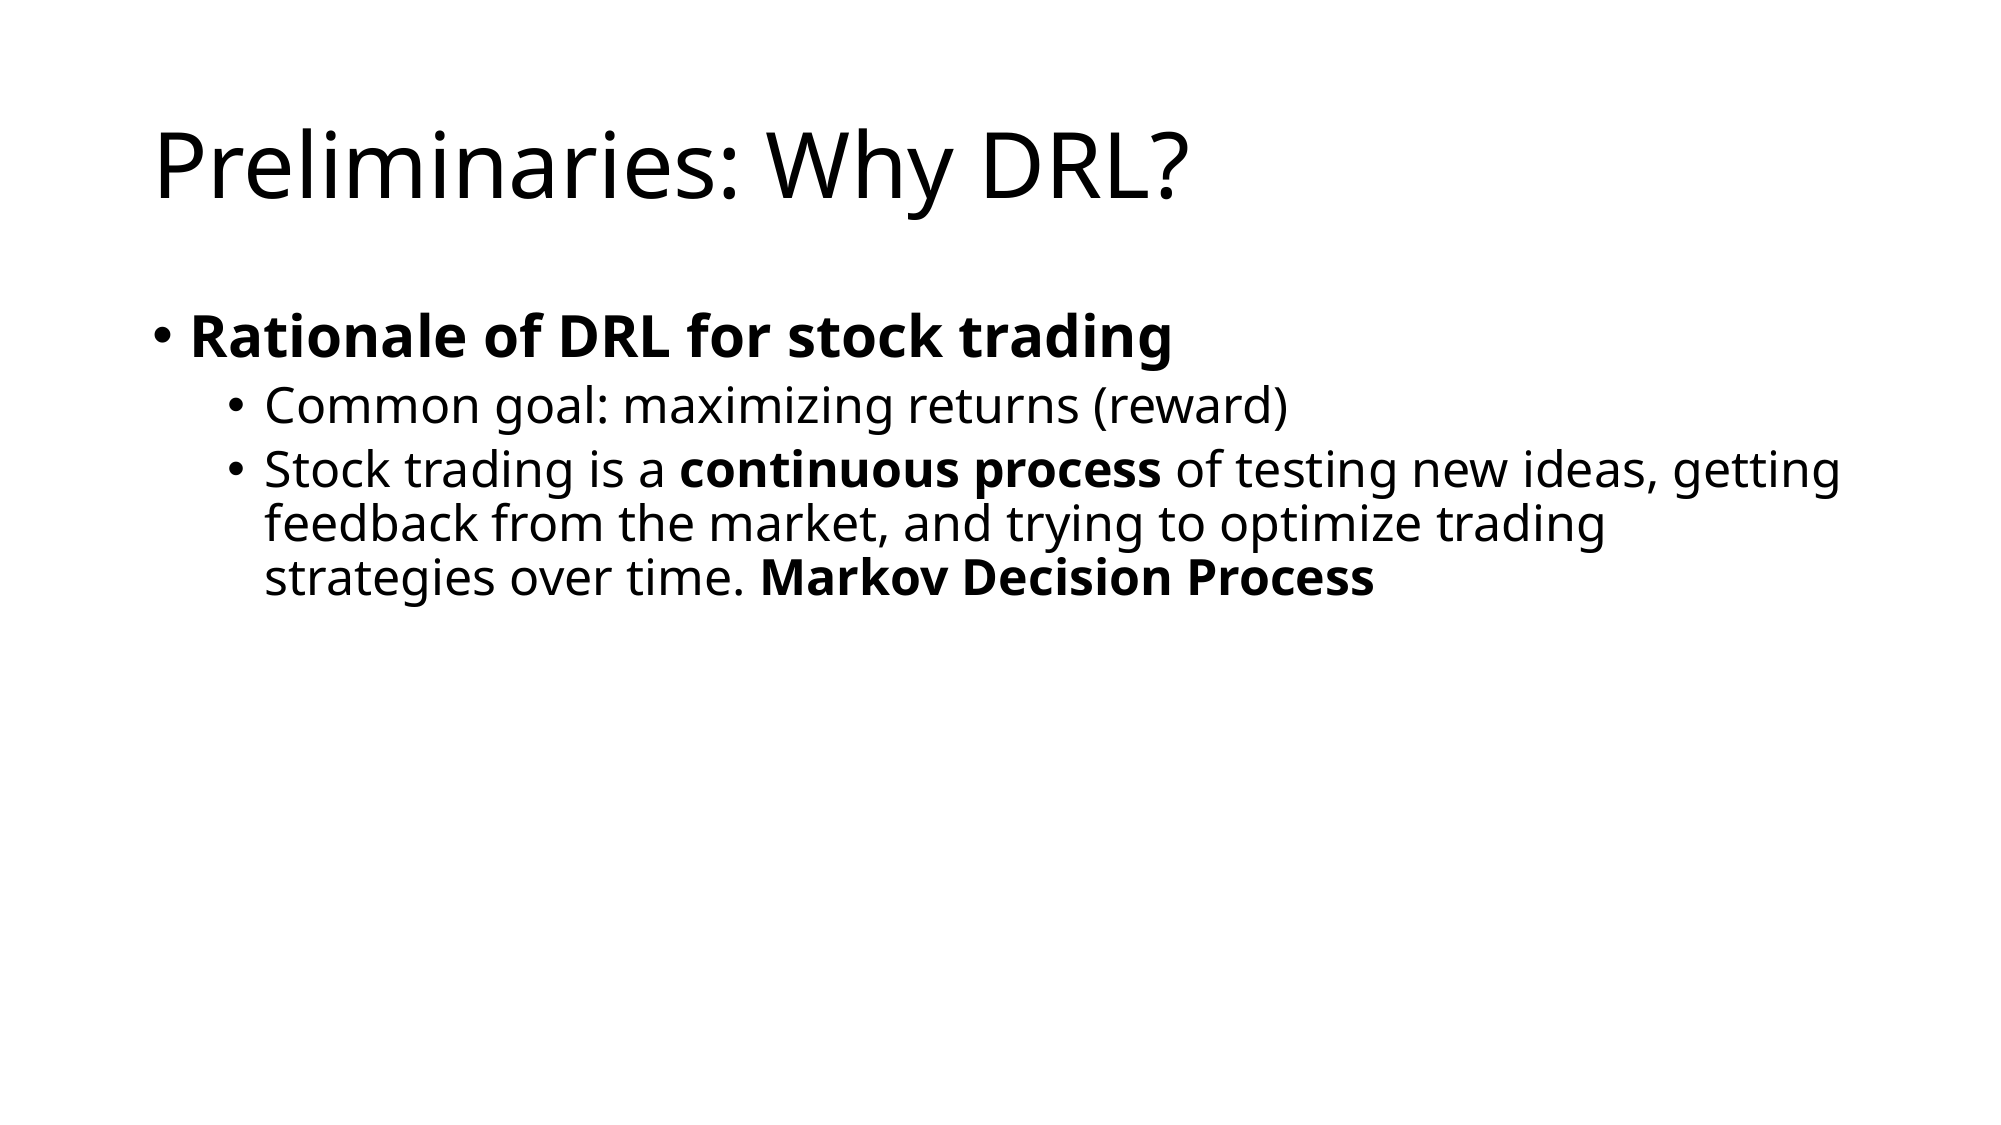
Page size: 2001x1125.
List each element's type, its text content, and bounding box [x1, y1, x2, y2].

title Preliminaries: Why DRL? [137, 59, 1863, 278]
